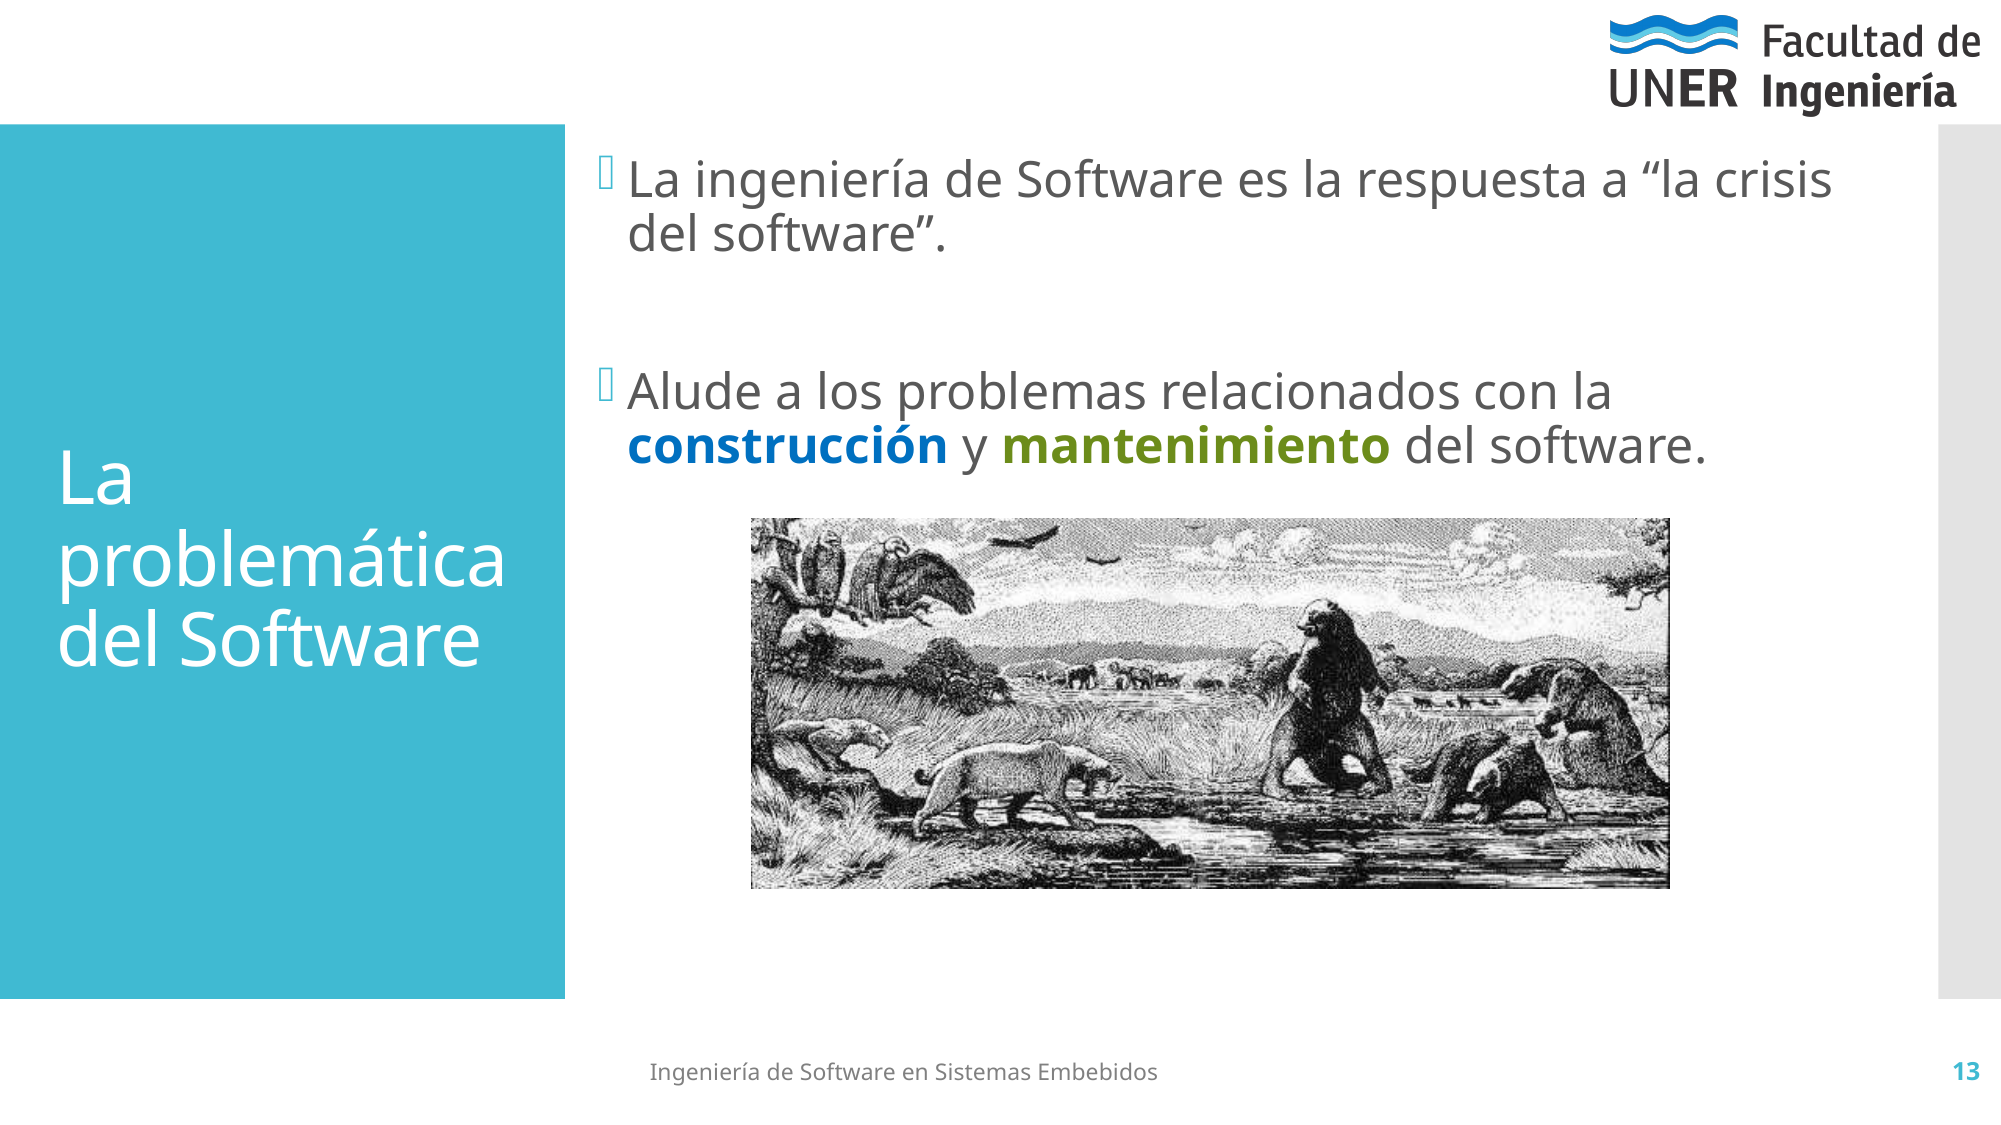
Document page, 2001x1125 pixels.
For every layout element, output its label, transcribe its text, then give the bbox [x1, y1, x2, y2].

footer Ingeniería de Software en Sistemas Embebidos [634, 1042, 1605, 1103]
title La problemática del Software [41, 184, 525, 940]
picture [750, 518, 1670, 889]
picture [1594, 0, 1996, 132]
slide_number 13 [1744, 1042, 1996, 1103]
list La ingeniería de Software es la respuesta a “la crisis del software”. Alude a los problemas relacionados con la construcción y mantenimiento del software. [582, 133, 1870, 653]
